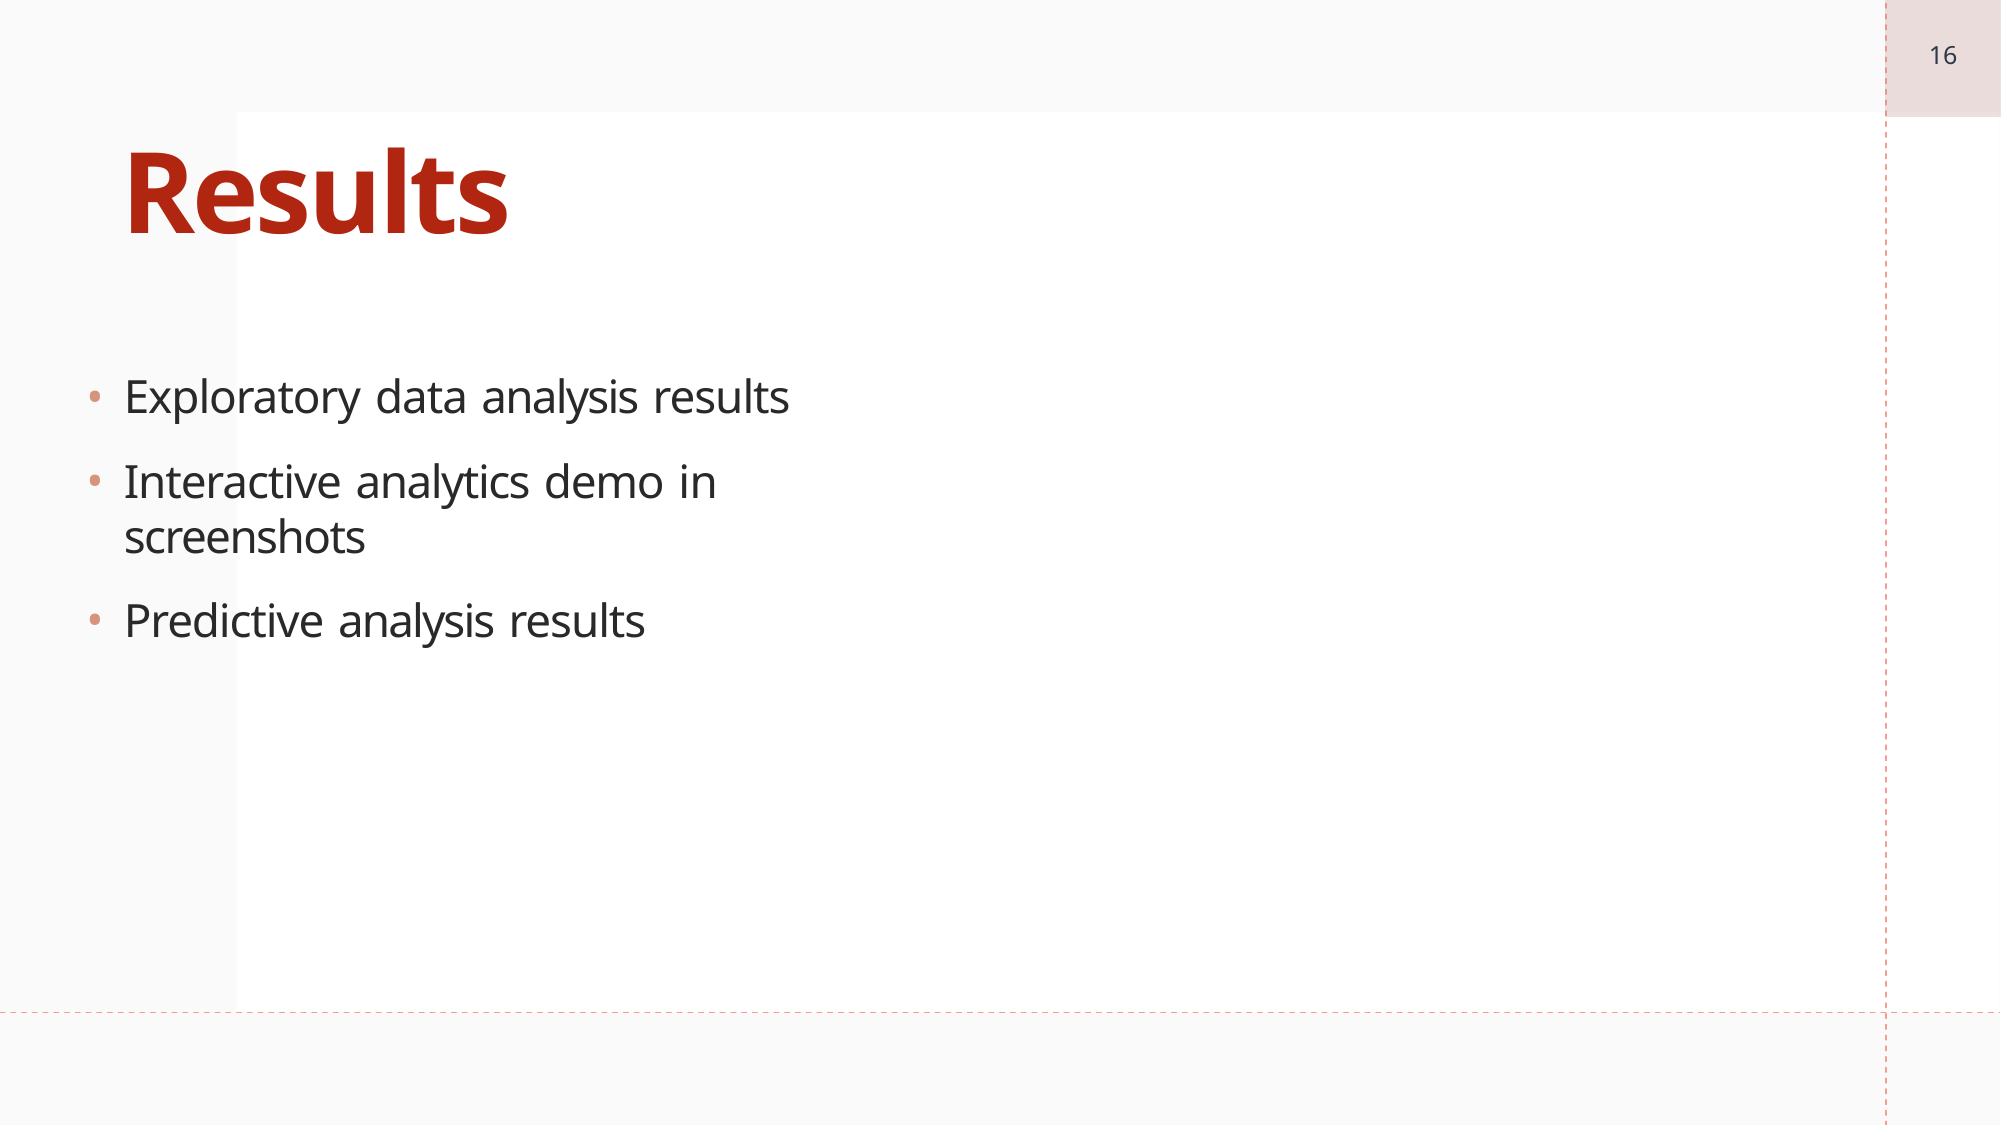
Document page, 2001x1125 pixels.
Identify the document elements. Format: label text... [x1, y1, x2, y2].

slide_number 16 [1886, 0, 2000, 113]
title Results [106, 88, 1856, 307]
list Exploratory data analysis results Interactive analytics demo in screenshots Predictive analysis results [69, 360, 916, 928]
